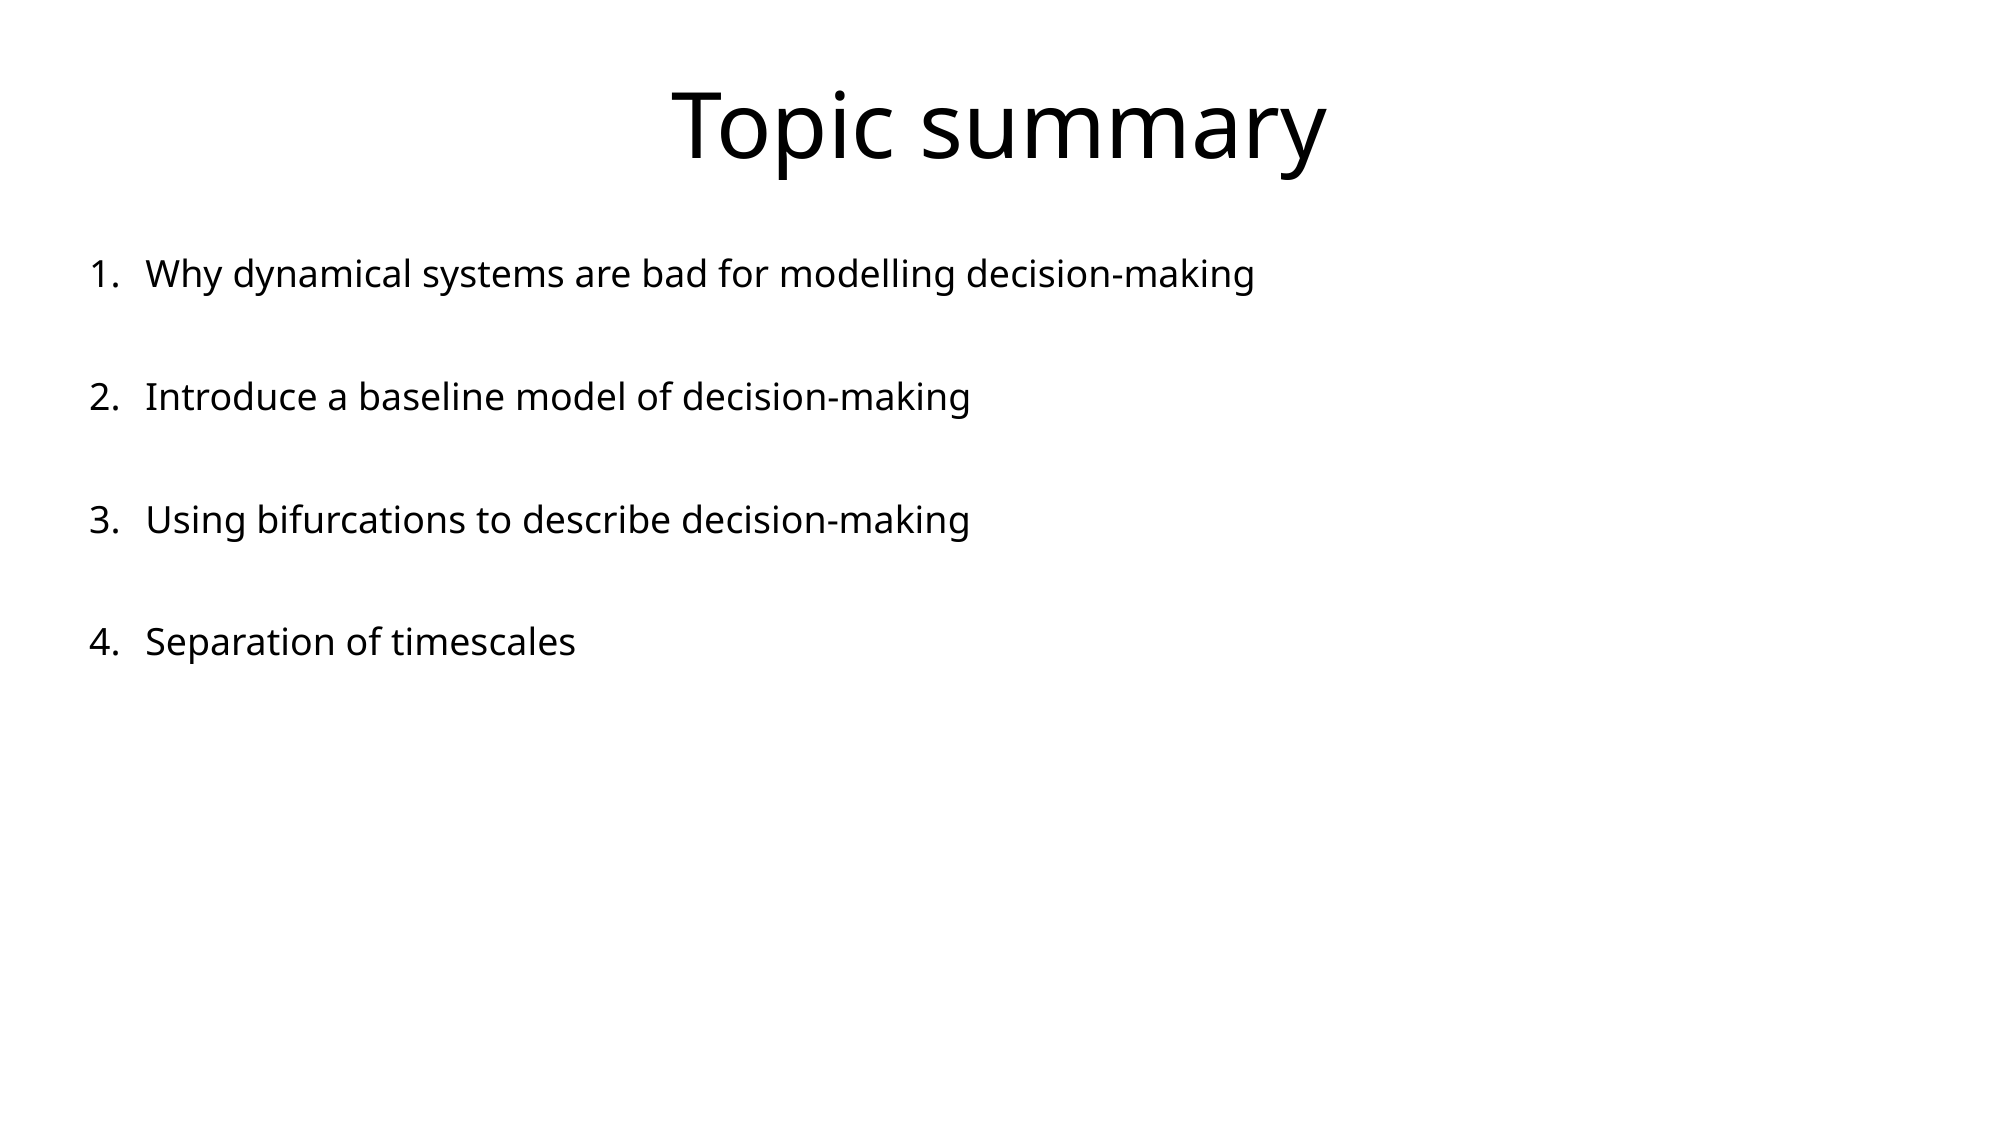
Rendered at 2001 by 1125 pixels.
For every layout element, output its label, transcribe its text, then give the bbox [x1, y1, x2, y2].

title Topic summary [137, 20, 1863, 238]
list Why dynamical systems are bad for modelling decision-making Introduce a baseline model of decision-making Using bifurcations to describe decision-making Separation of timescales [74, 248, 1970, 945]
